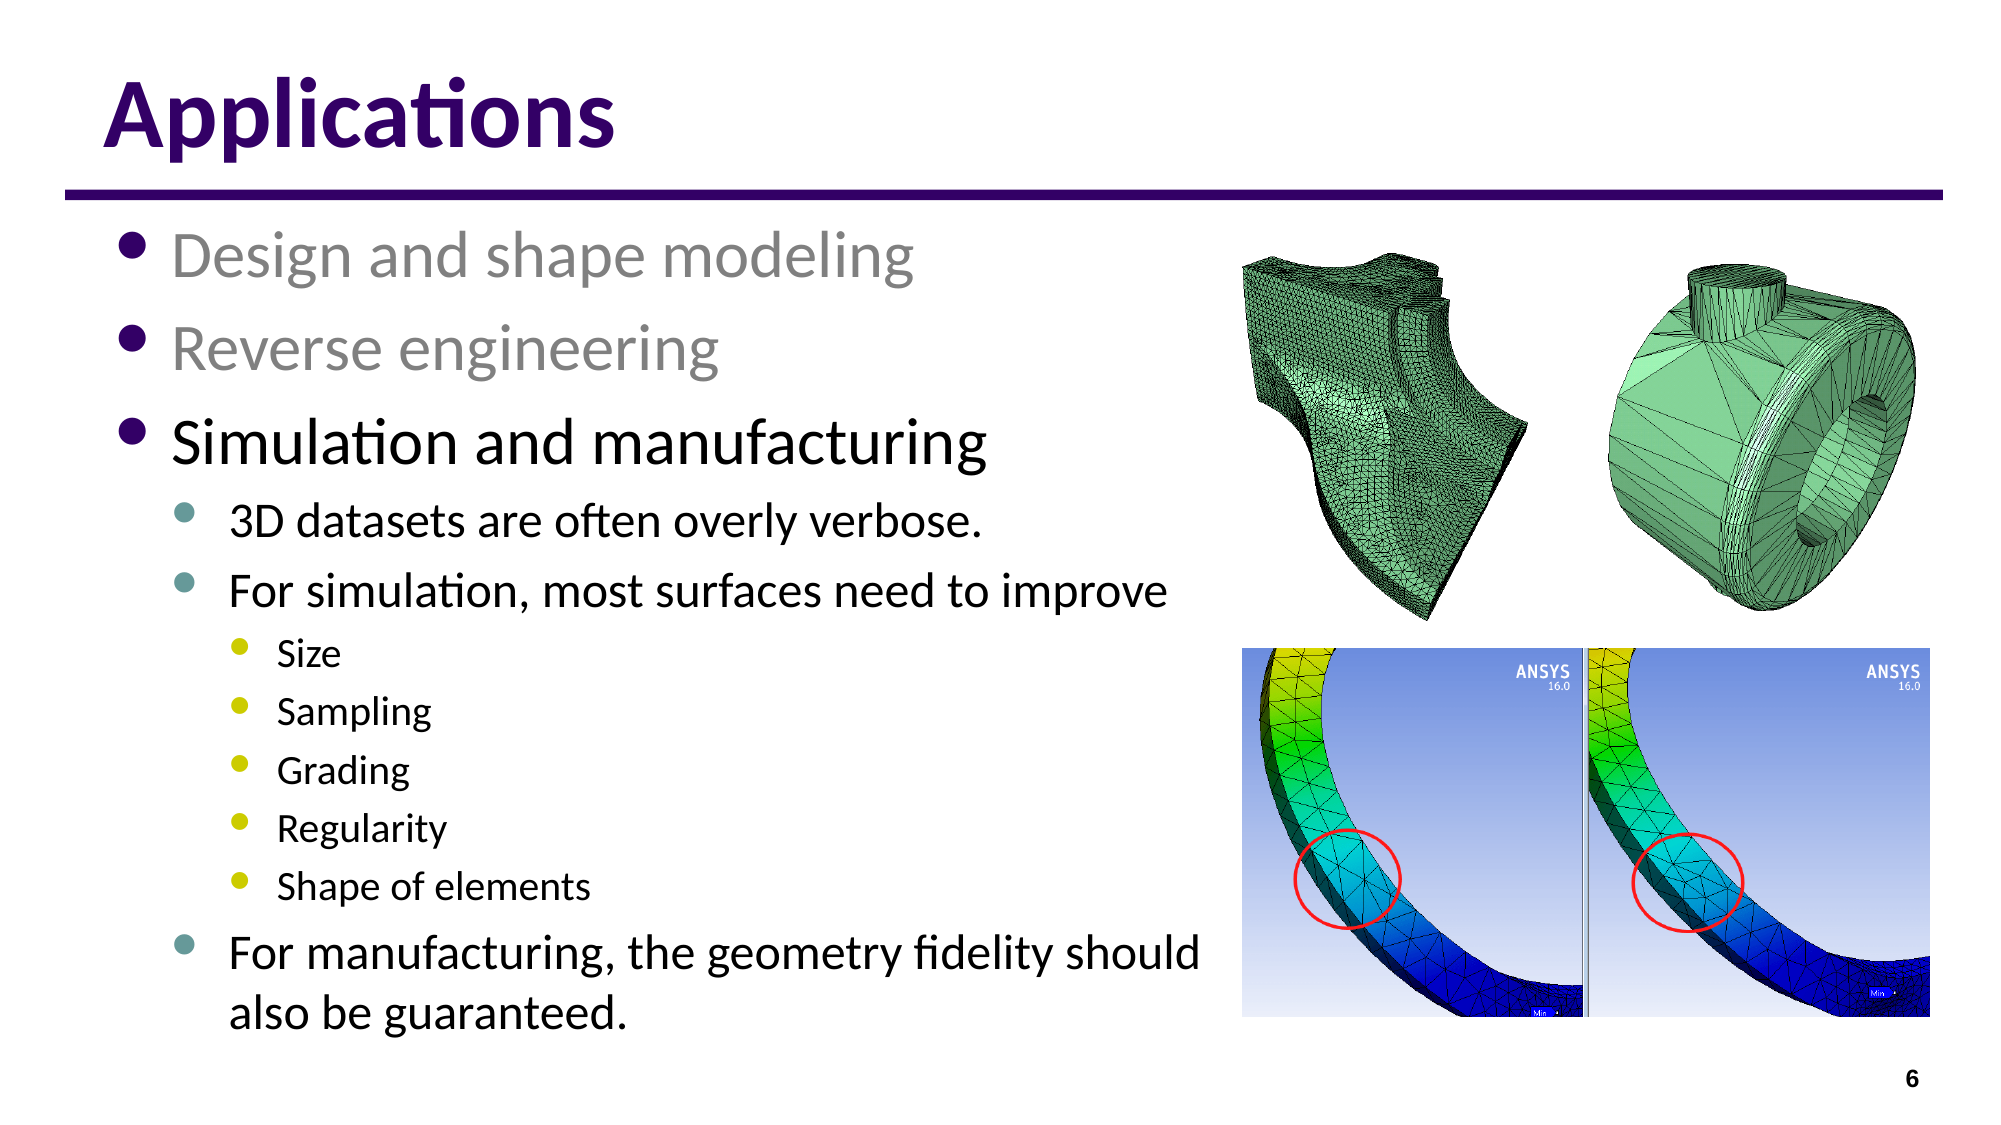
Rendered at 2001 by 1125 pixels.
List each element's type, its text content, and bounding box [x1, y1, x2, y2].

picture [1608, 263, 1916, 611]
title Applications [88, 4, 1916, 176]
slide_number 6 [1669, 1054, 1935, 1098]
list Design and shape modeling Reverse engineering Simulation and manufacturing 3D datasets are often overly verbose. For simulation, most surfaces need to improve Size Sampling Grading Regularity Shape of elements For manufacturing, the geometry fidelity should also be guaranteed. [99, 203, 1256, 1042]
picture [1242, 253, 1529, 621]
picture [1242, 647, 1930, 1017]
